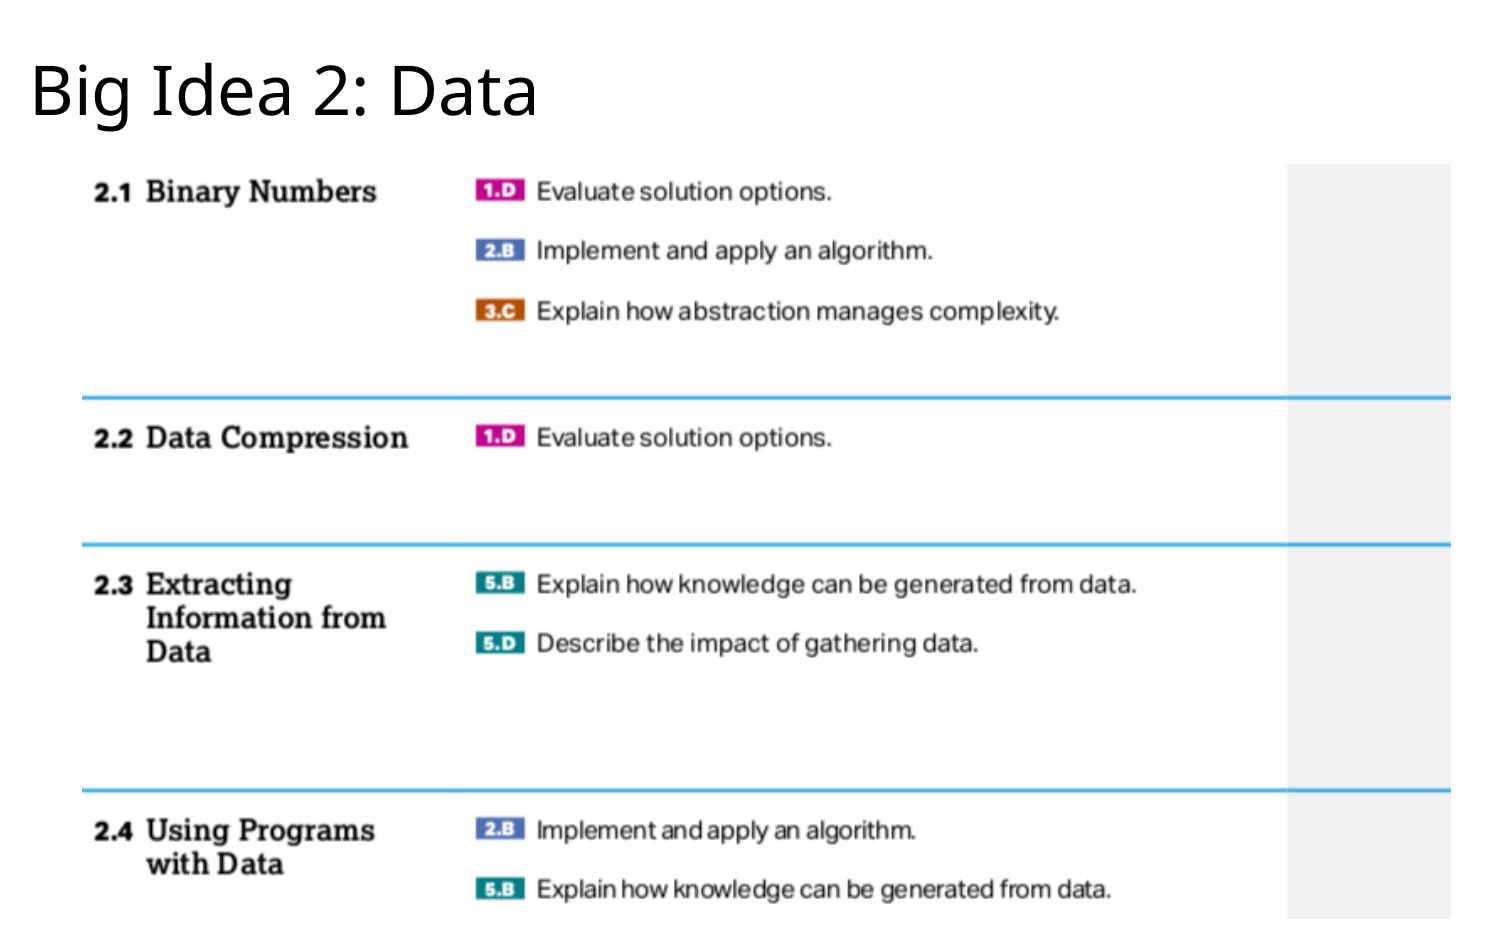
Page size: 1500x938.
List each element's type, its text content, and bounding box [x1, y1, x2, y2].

picture [82, 164, 1451, 919]
title Big Idea 2: Data [14, 2, 1309, 184]
